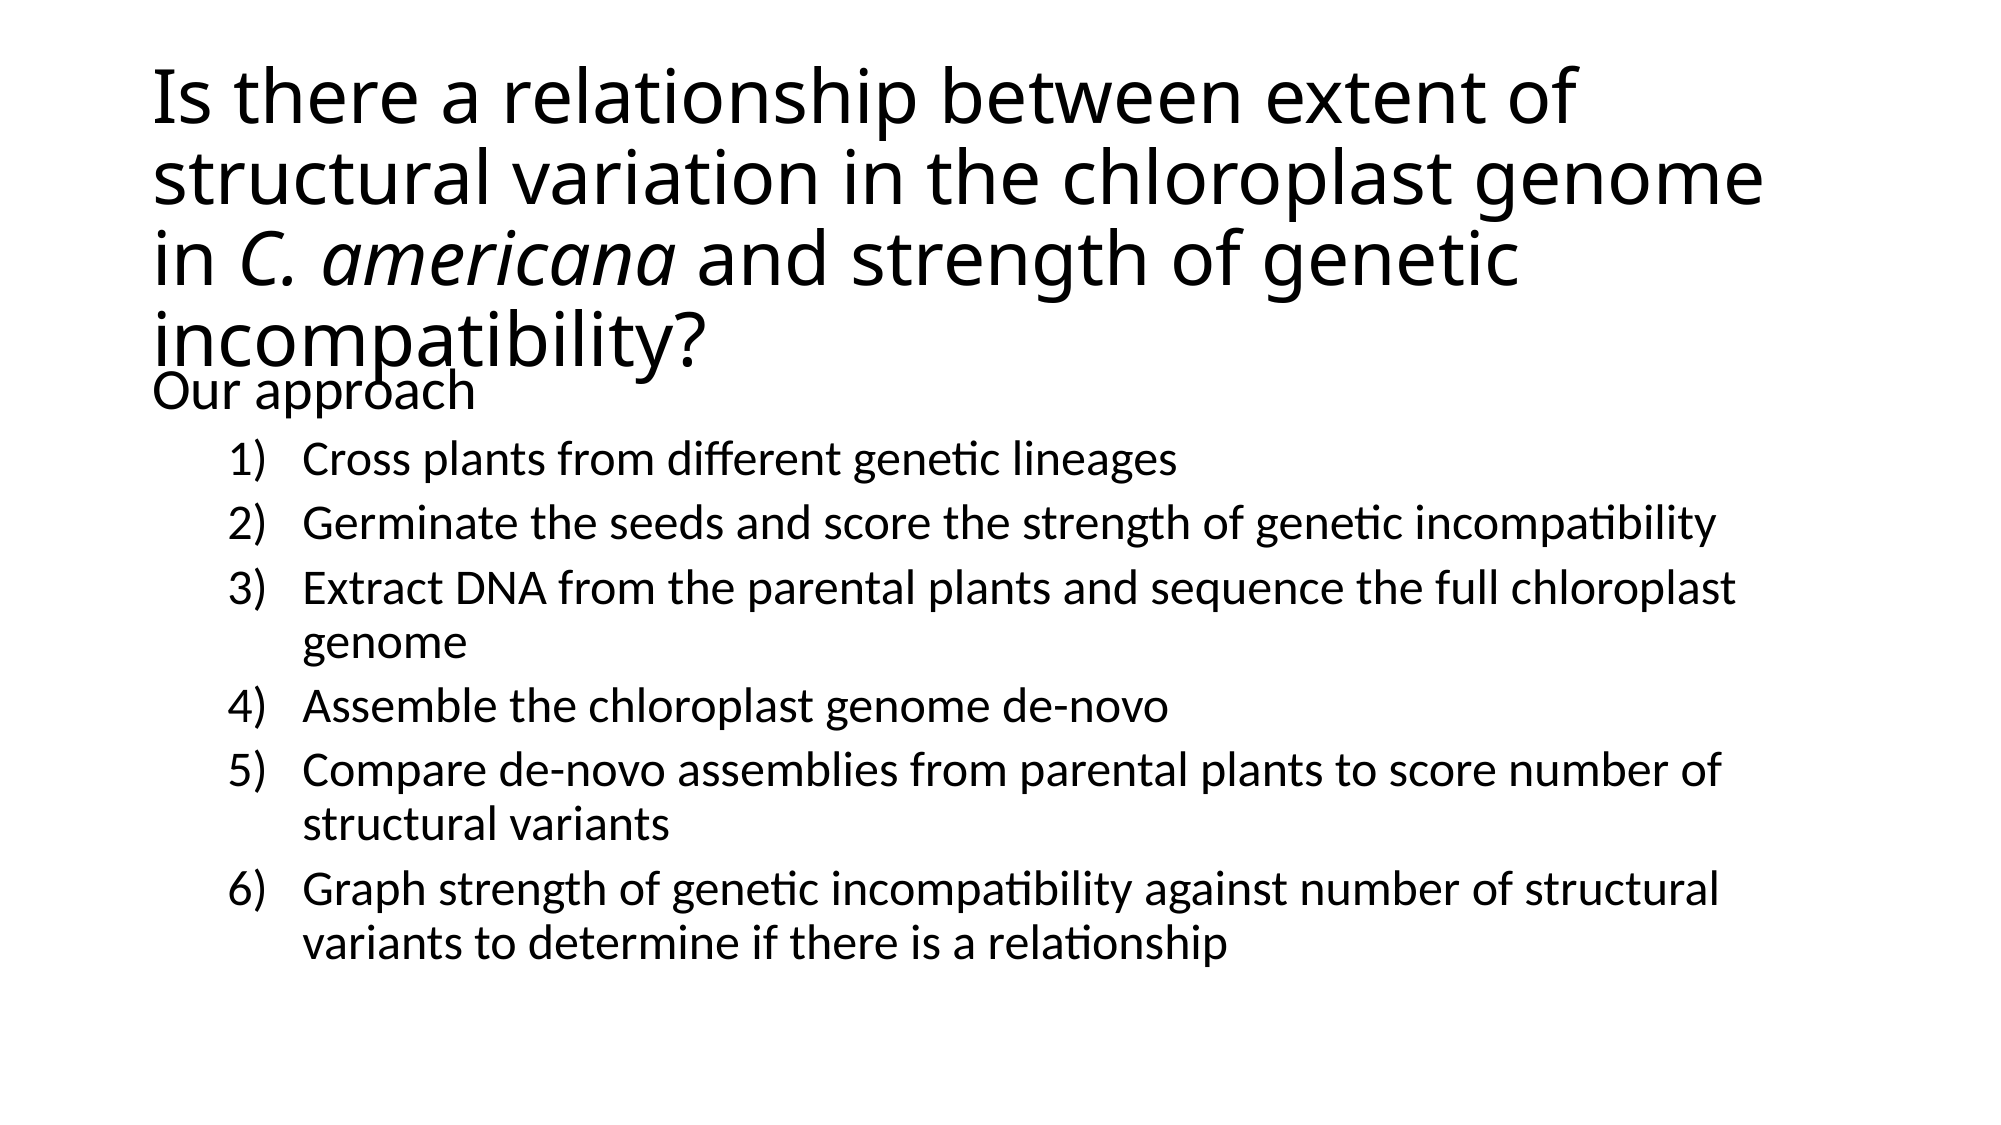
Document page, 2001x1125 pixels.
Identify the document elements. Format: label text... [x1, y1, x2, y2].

title Is there a relationship between extent of structural variation in the chloroplast genome in C. americana and strength of genetic incompatibility? [137, 112, 1863, 330]
list Our approach Cross plants from different genetic lineages Germinate the seeds and score the strength of genetic incompatibility Extract DNA from the parental plants and sequence the full chloroplast genome Assemble the chloroplast genome de-novo Compare de-novo assemblies from parental plants to score number of structural variants Graph strength of genetic incompatibility against number of structural variants to determine if there is a relationship [137, 351, 1863, 1066]
